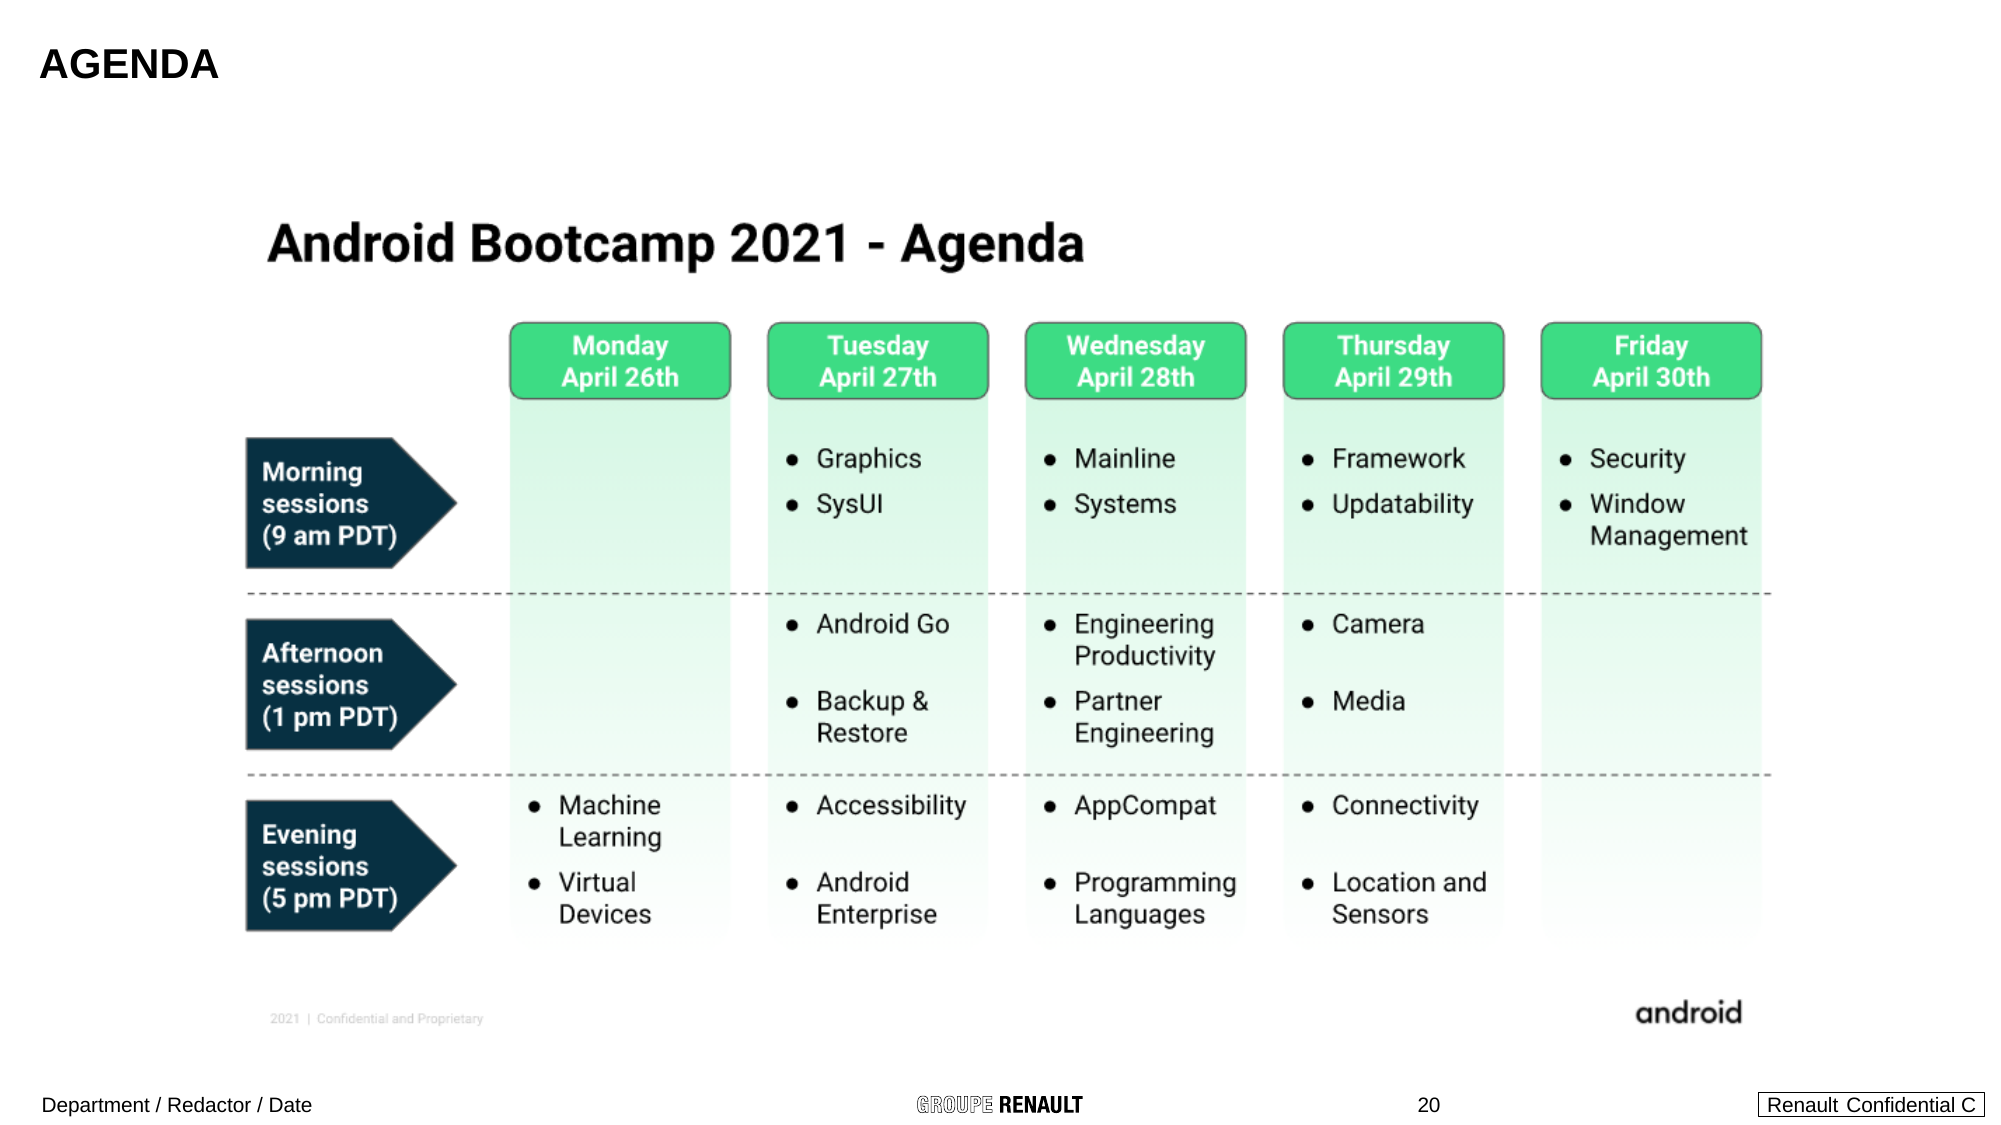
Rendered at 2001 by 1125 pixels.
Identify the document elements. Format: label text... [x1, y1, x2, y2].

footer Department / Redactor / Date [41, 1083, 667, 1125]
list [206, 164, 1793, 1043]
title AGENDA [39, 41, 1959, 83]
